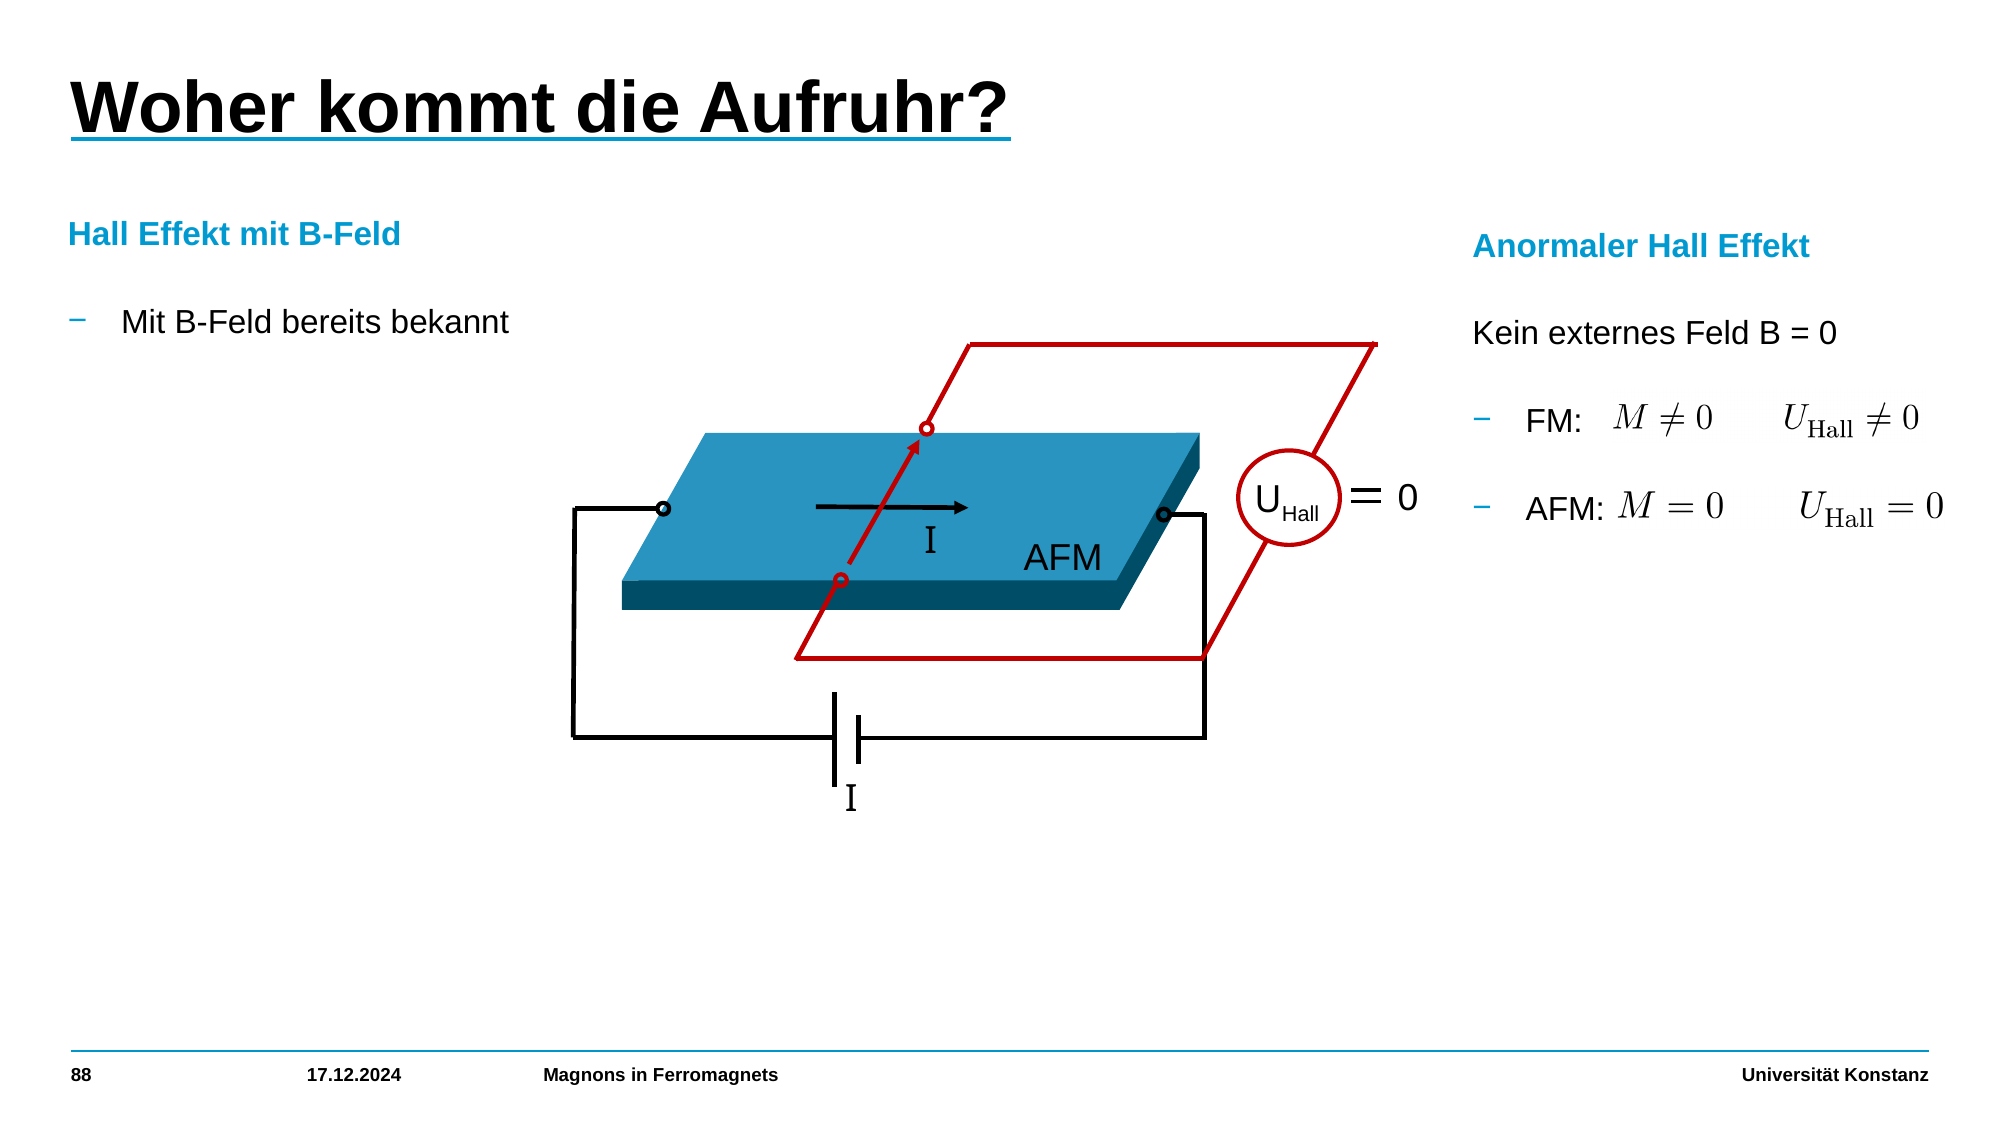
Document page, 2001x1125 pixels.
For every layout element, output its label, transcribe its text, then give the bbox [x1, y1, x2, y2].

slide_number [306, 1058, 512, 1094]
footer Magnons in Ferromagnets [543, 1058, 1489, 1094]
text_box Anormaler Hall Effekt Kein externes Feld B = 0 FM: AFM: [1472, 219, 1945, 976]
list Hall Effekt mit B-Feld Mit B-Feld bereits bekannt [67, 208, 681, 965]
picture [1610, 388, 1927, 443]
text_box 0 [1382, 465, 1434, 526]
title Woher kommt die Aufruhr? [70, 66, 1457, 173]
picture [1614, 486, 1946, 530]
slide_number 88 [70, 1058, 276, 1094]
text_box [572, 298, 1379, 827]
